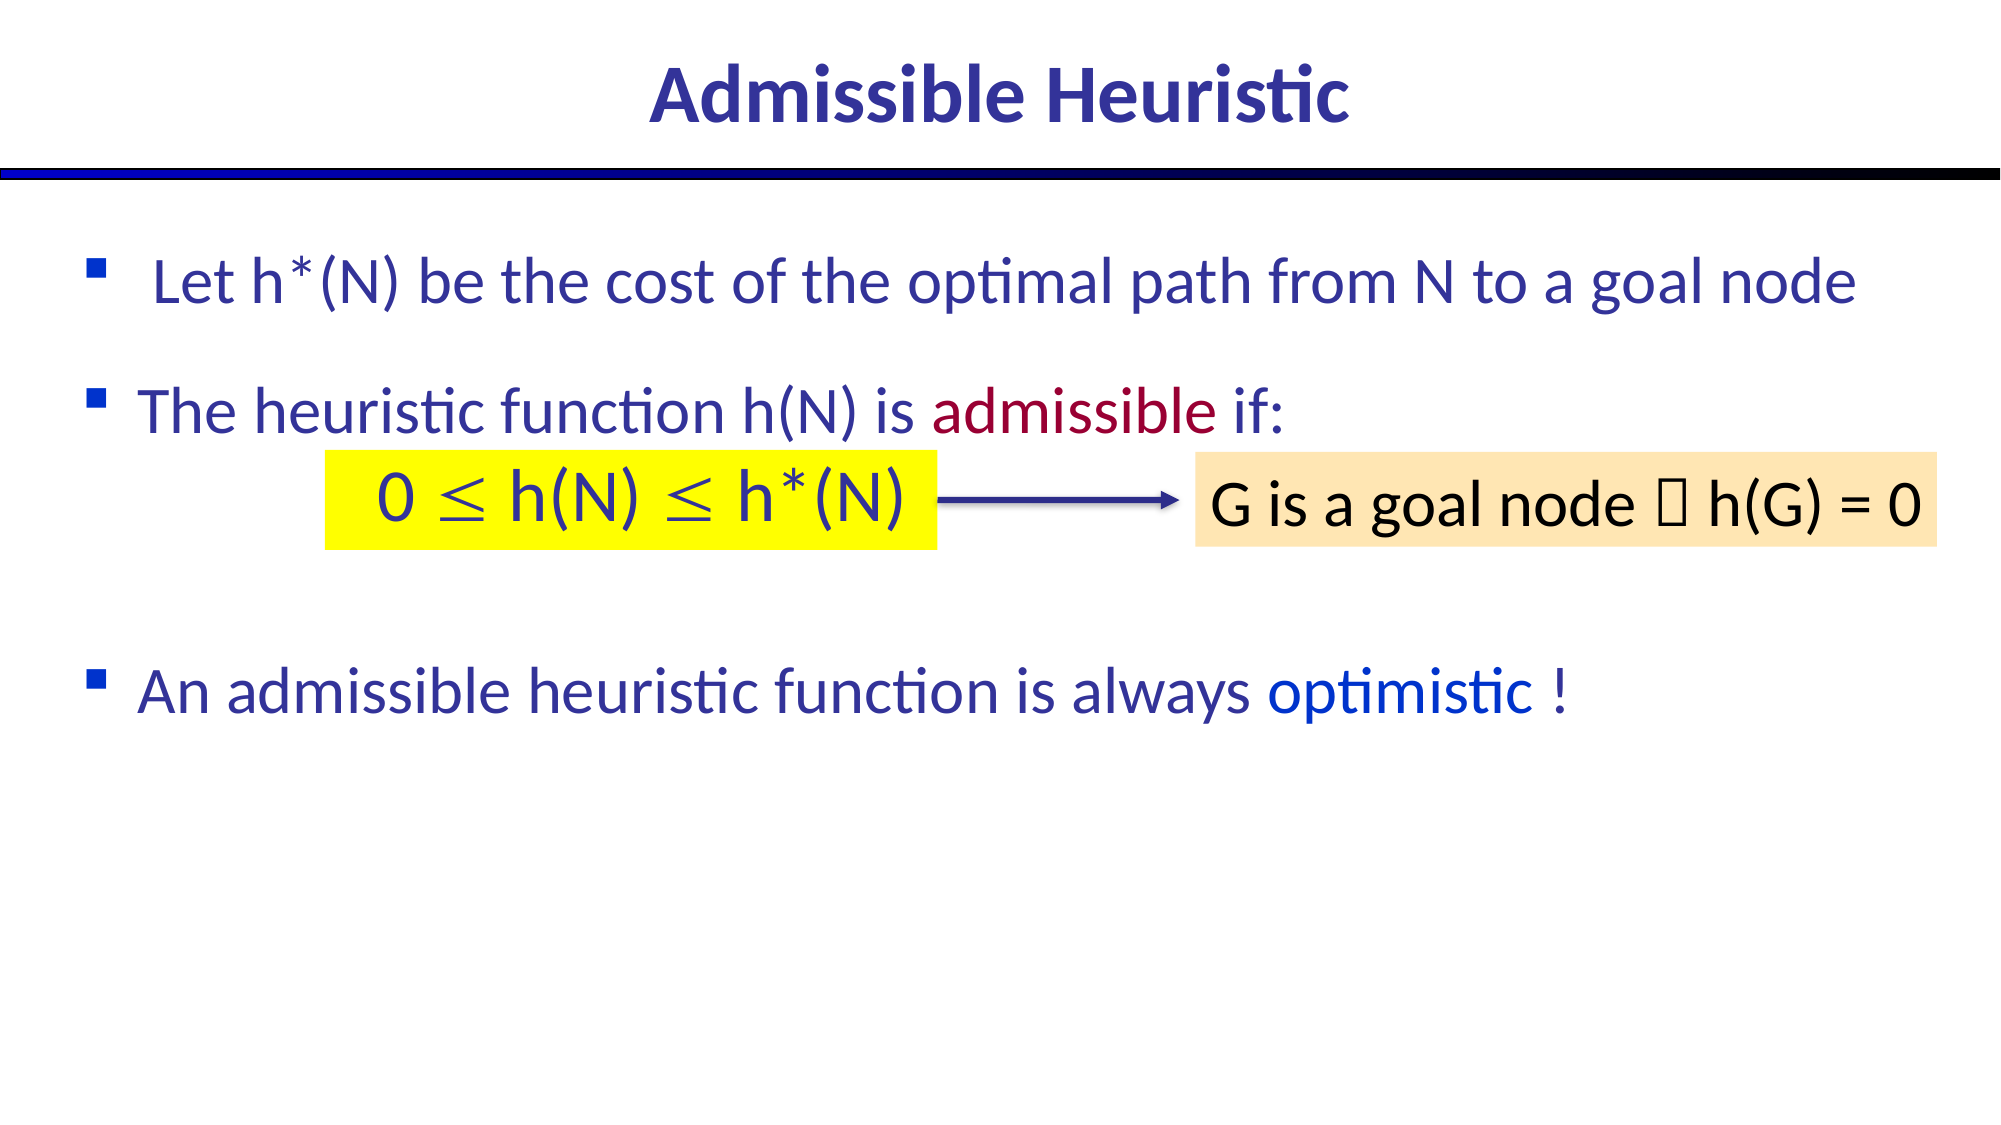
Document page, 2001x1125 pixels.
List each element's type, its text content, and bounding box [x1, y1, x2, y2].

text_box [937, 490, 1180, 510]
text_box G is a goal node  h(G) = 0 [1195, 451, 1937, 547]
text_box Let h*(N) be the cost of the optimal path from N to a goal node The heuristic function h(N) is admissible if: 0  h(N)  h*(N) An admissible heuristic function is always optimistic ! [66, 229, 1934, 1005]
text_box Admissible Heuristic [0, 0, 2000, 184]
